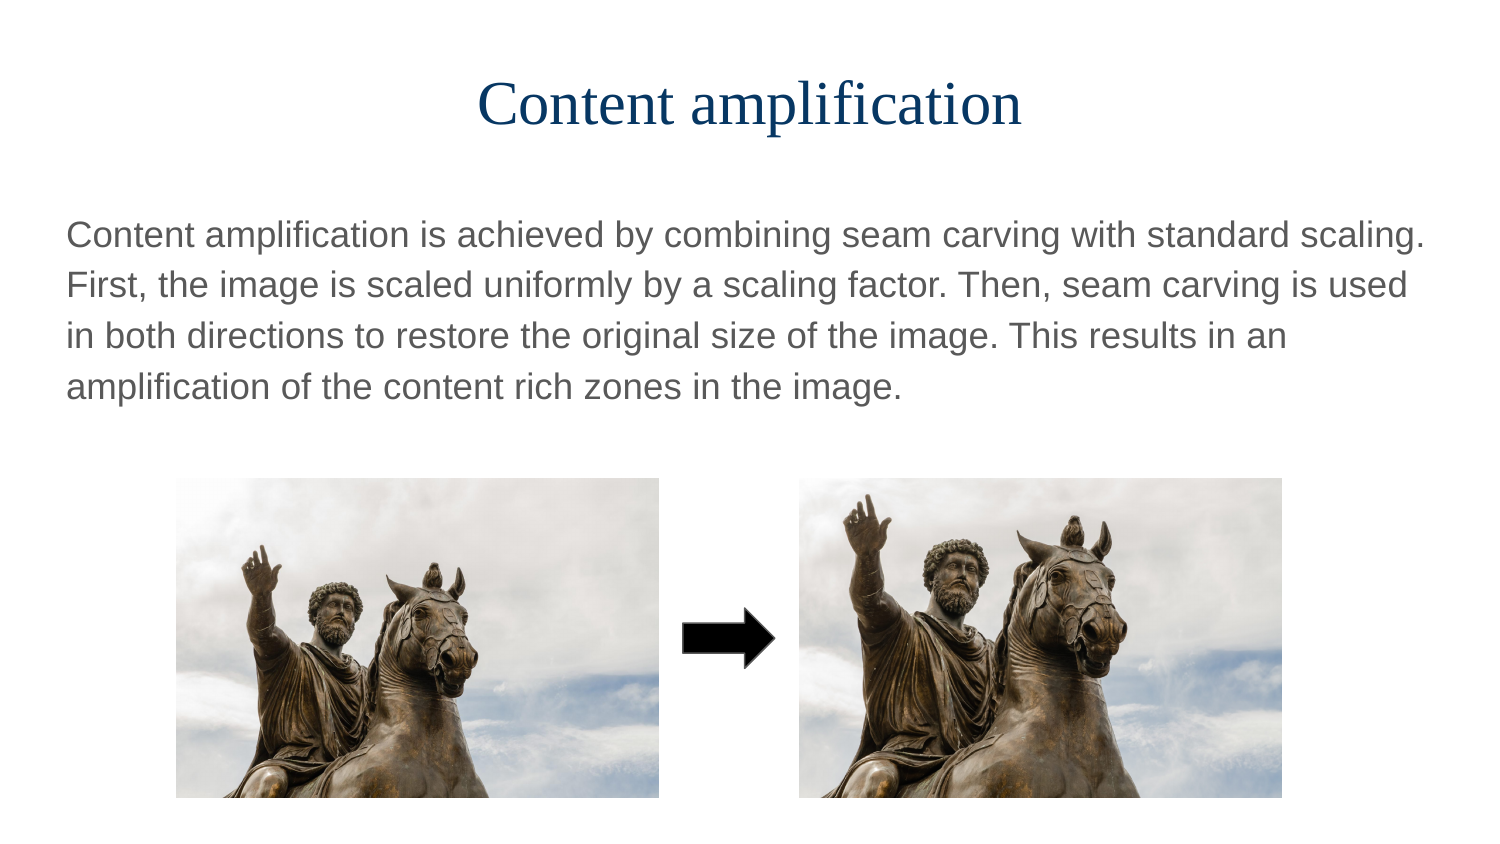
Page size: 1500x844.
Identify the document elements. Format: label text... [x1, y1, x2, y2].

list Content amplification is achieved by combining seam carving with standard scaling. First, the image is scaled uniformly by a scaling factor. Then, seam carving is used in both directions to restore the original size of the image. This results in an amplification of the content rich zones in the image. [51, 189, 1449, 422]
picture [176, 478, 659, 798]
picture [799, 478, 1282, 798]
text_box [682, 607, 775, 669]
title Content amplification [51, 46, 1449, 141]
